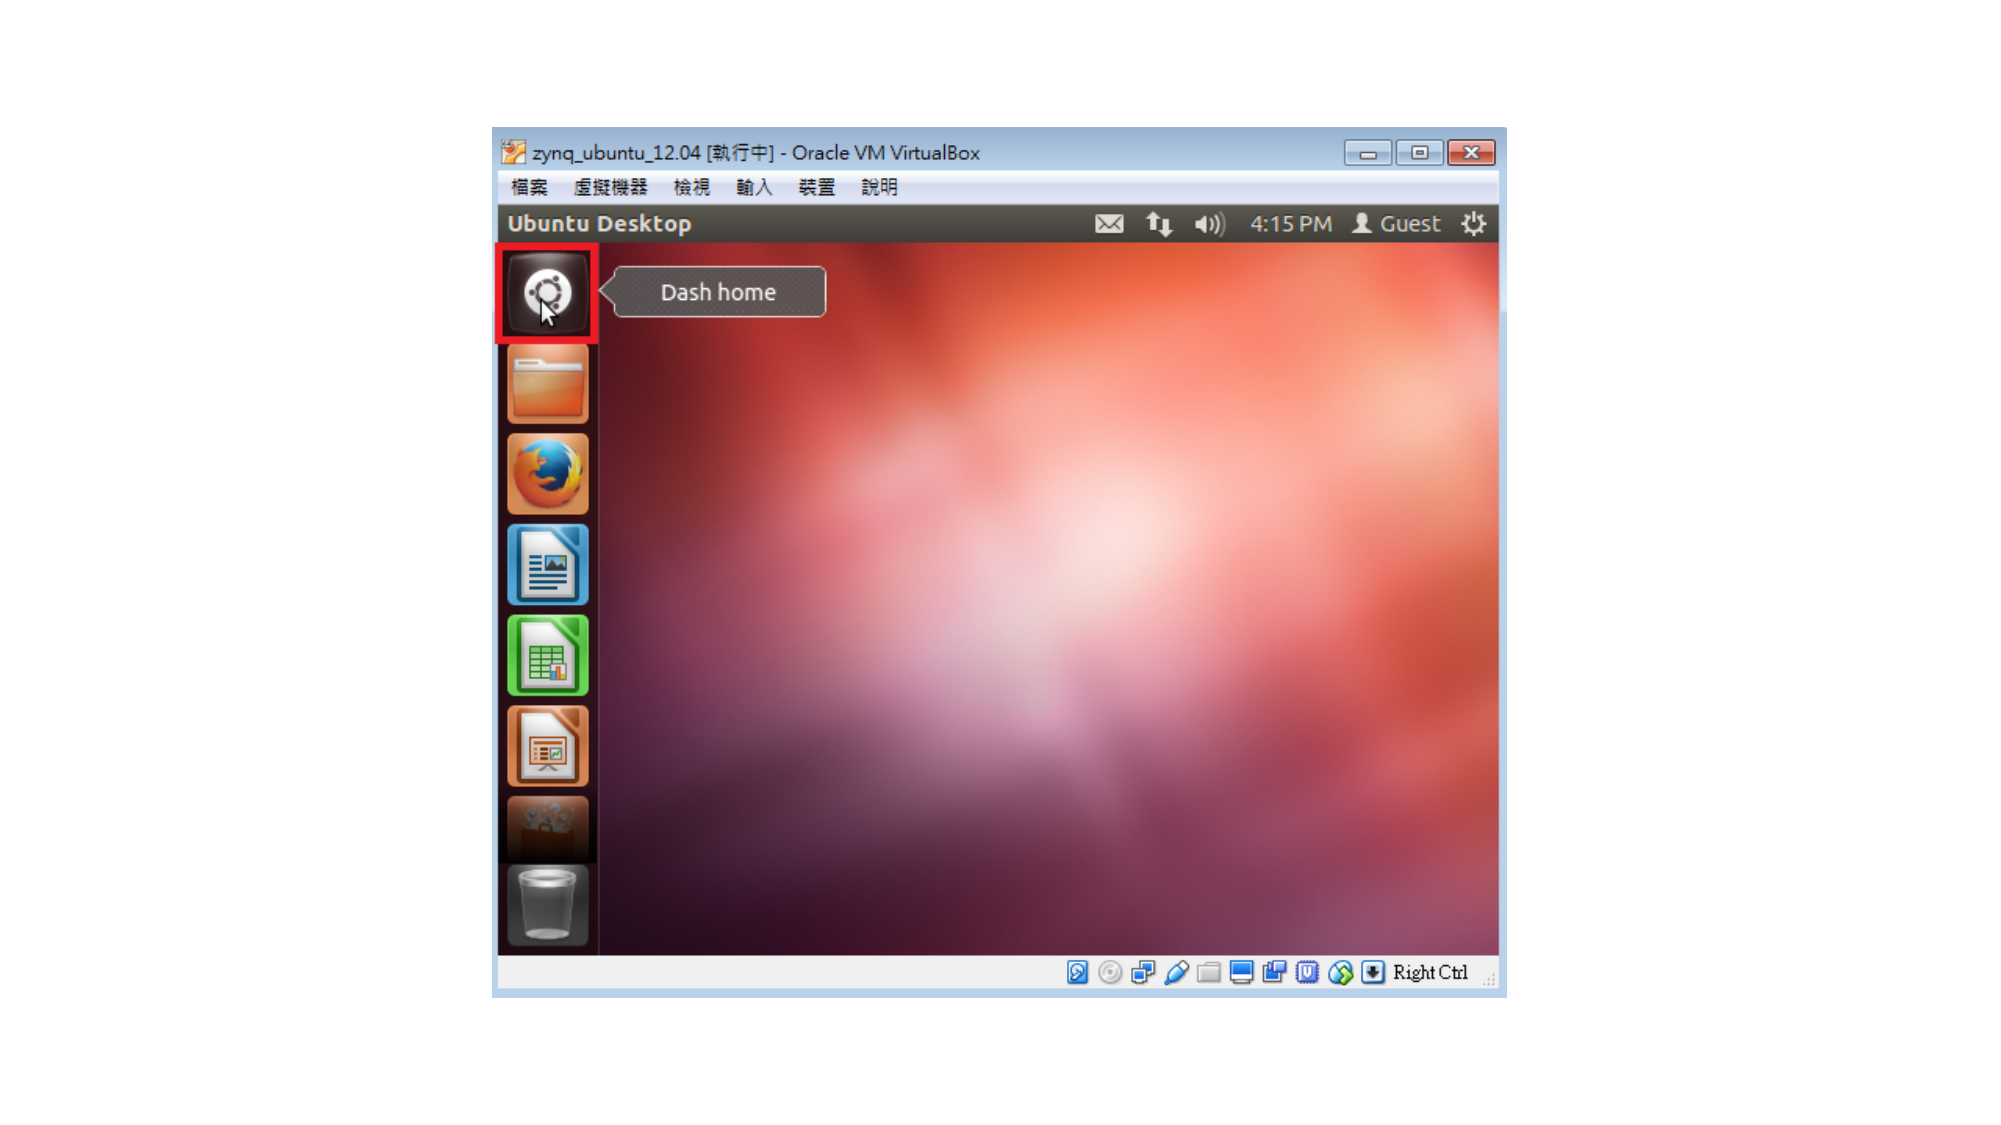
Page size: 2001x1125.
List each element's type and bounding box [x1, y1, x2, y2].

picture [492, 127, 1508, 998]
